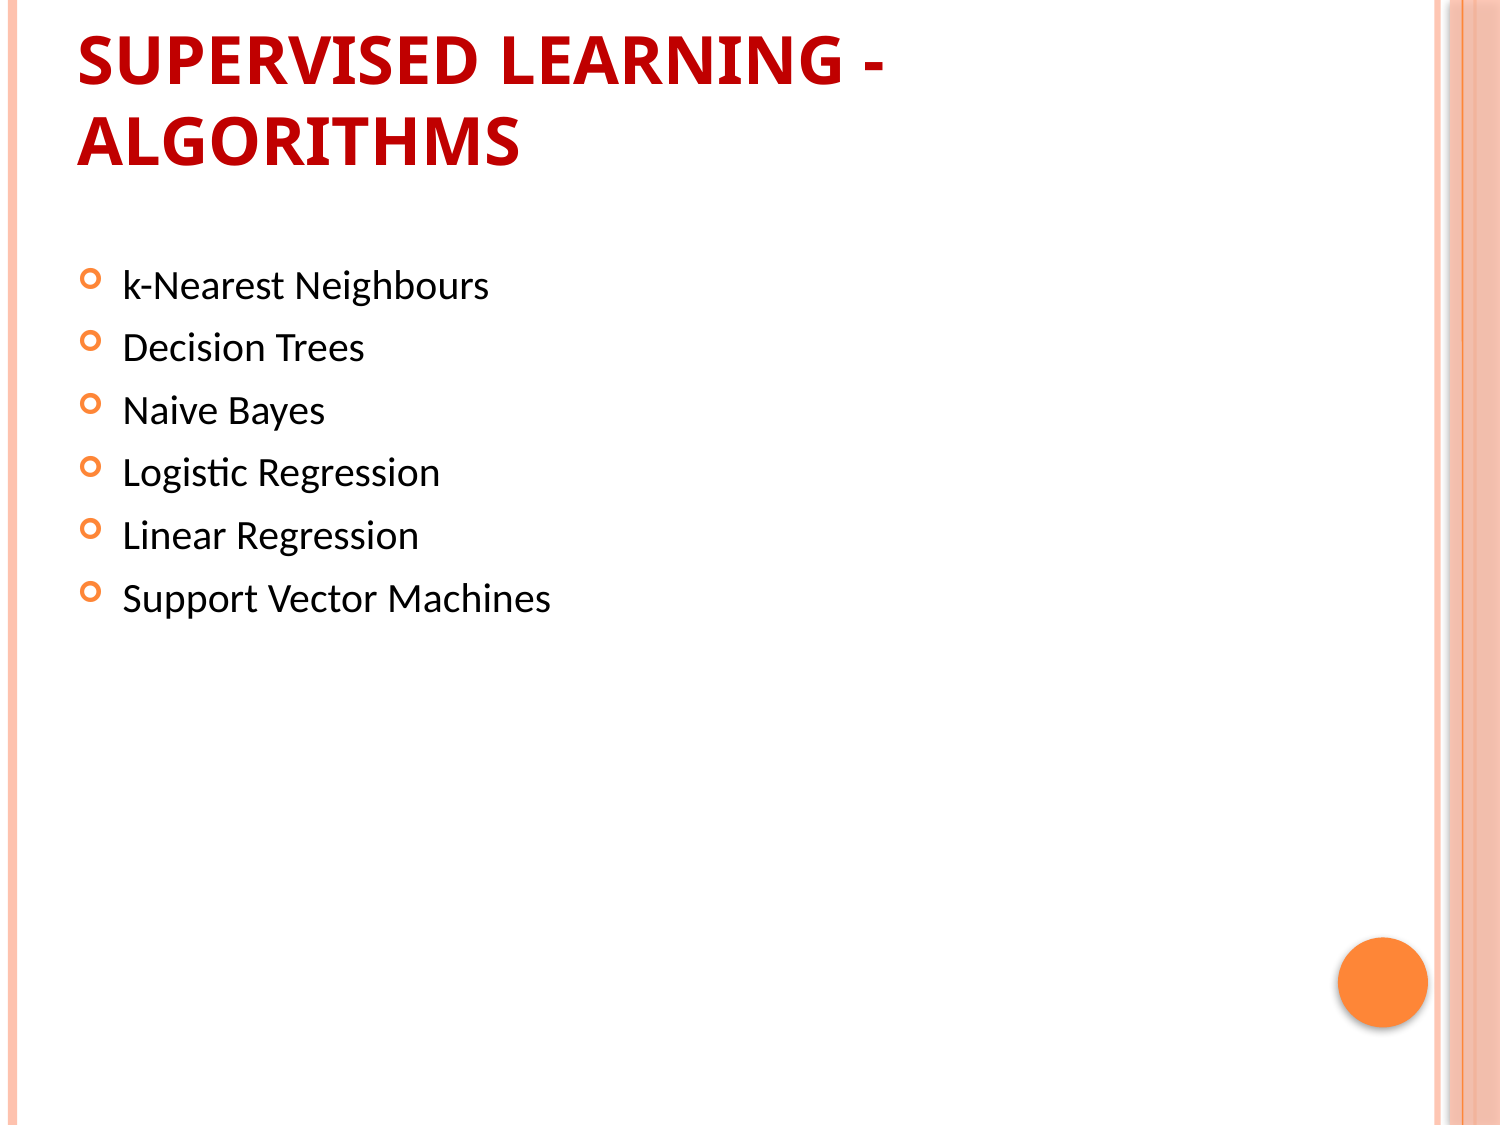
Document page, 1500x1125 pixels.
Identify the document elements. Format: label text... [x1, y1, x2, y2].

title Supervised Learning -Algorithms [62, 0, 1338, 186]
list k-Nearest Neighbours Decision Trees Naive Bayes Logistic Regression Linear Regression Support Vector Machines [62, 249, 1388, 1050]
